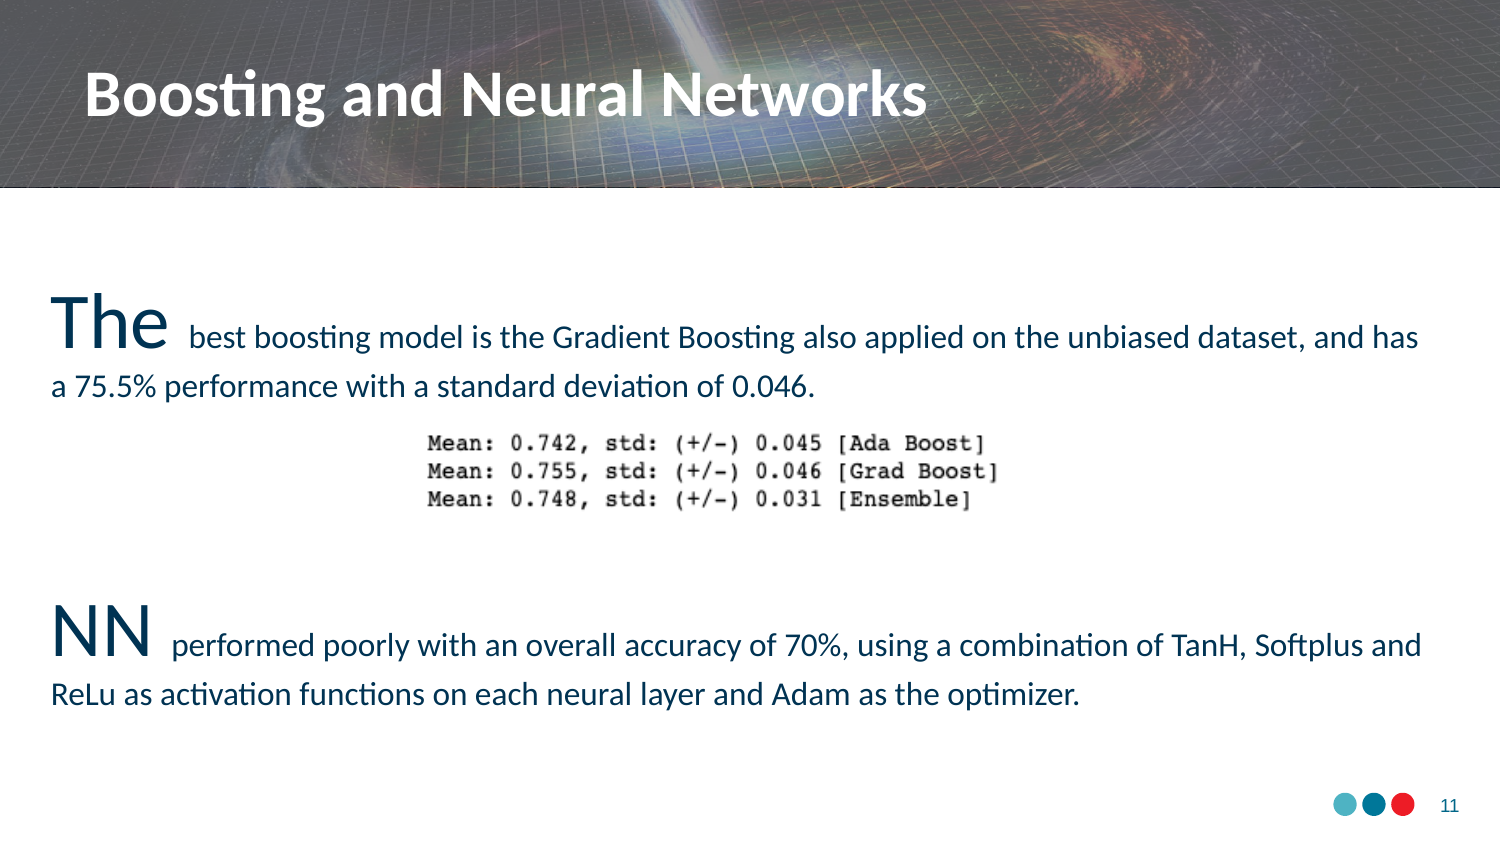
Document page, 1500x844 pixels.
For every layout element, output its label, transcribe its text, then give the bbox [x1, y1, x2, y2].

picture [0, 0, 1500, 188]
slide_number 11 [1425, 782, 1500, 827]
picture [409, 421, 1093, 536]
text_box The best boosting model is the Gradient Boosting also applied on the unbiased dataset, and has a 75.5% performance with a standard deviation of 0.046. [30, 261, 1449, 452]
text_box NN performed poorly with an overall accuracy of 70%, using a combination of TanH, Softplus and ReLu as activation functions on each neural layer and Adam as the optimizer. [30, 569, 1449, 760]
